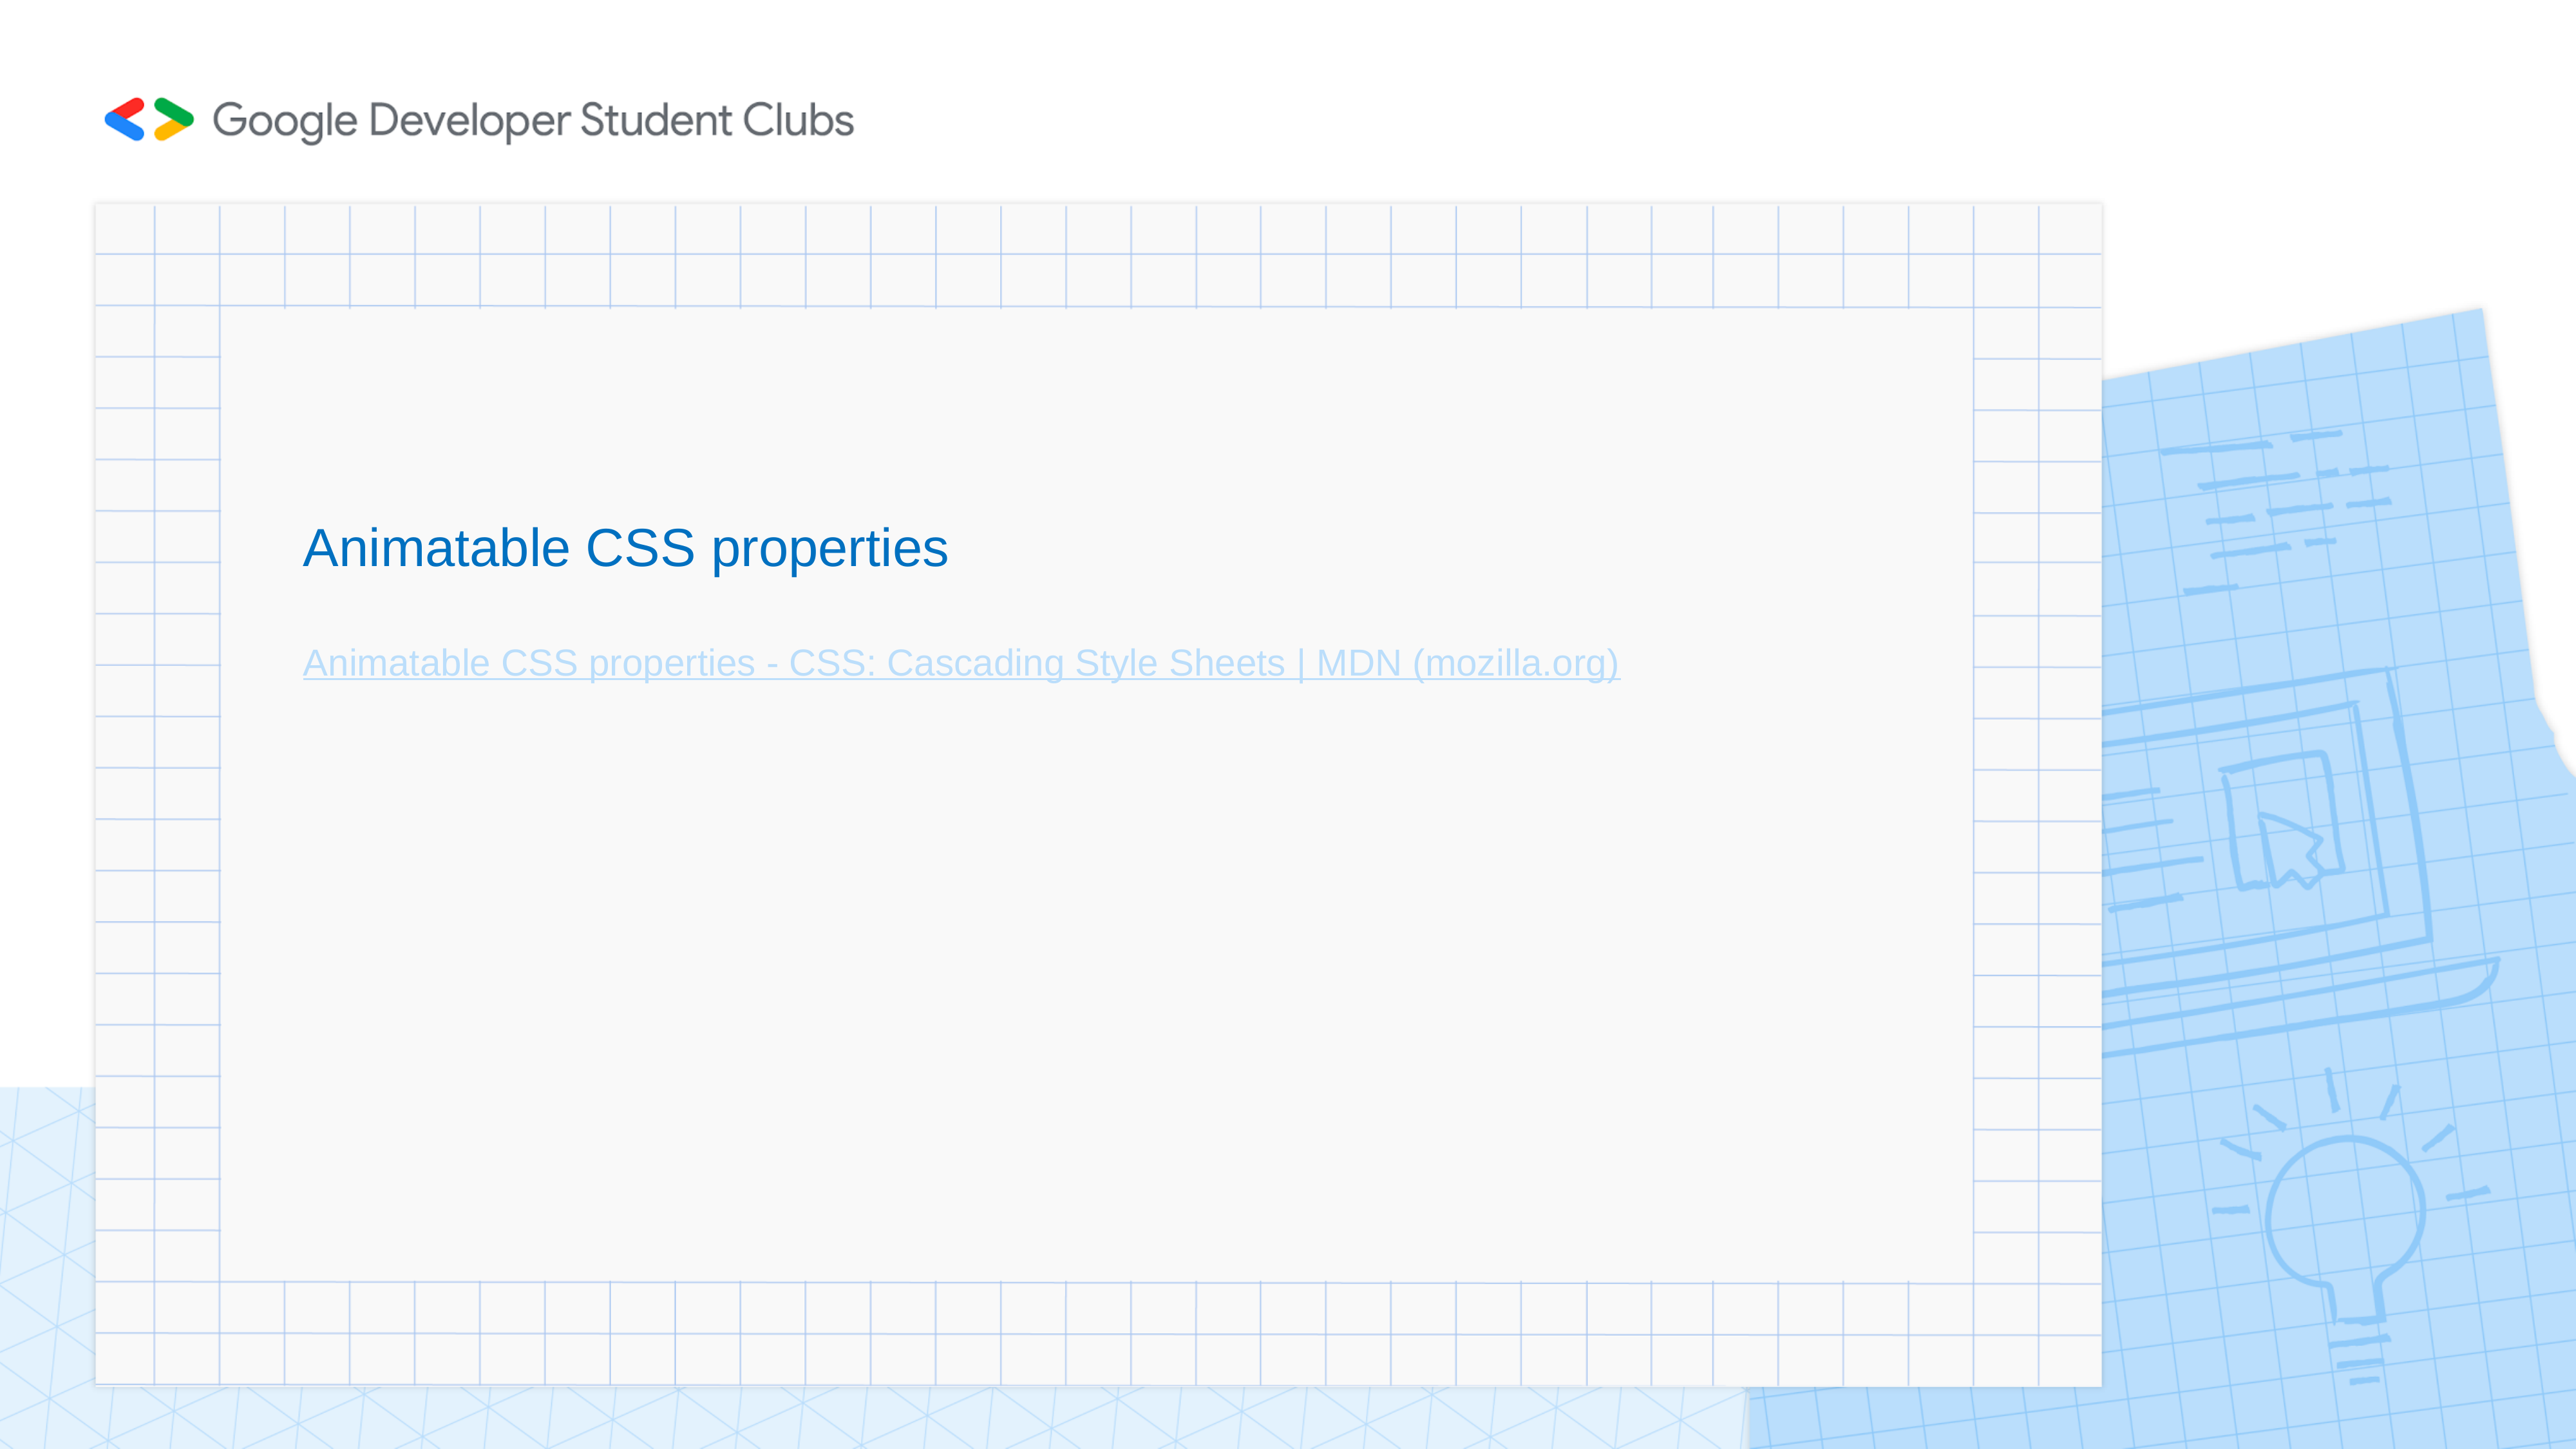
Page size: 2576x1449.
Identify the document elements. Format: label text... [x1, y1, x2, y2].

text_box Animatable CSS properties - CSS: Cascading Style Sheets | MDN (mozilla.org) [294, 633, 1927, 688]
text_box Animatable CSS properties [294, 508, 1582, 582]
picture [0, 0, 2576, 1449]
